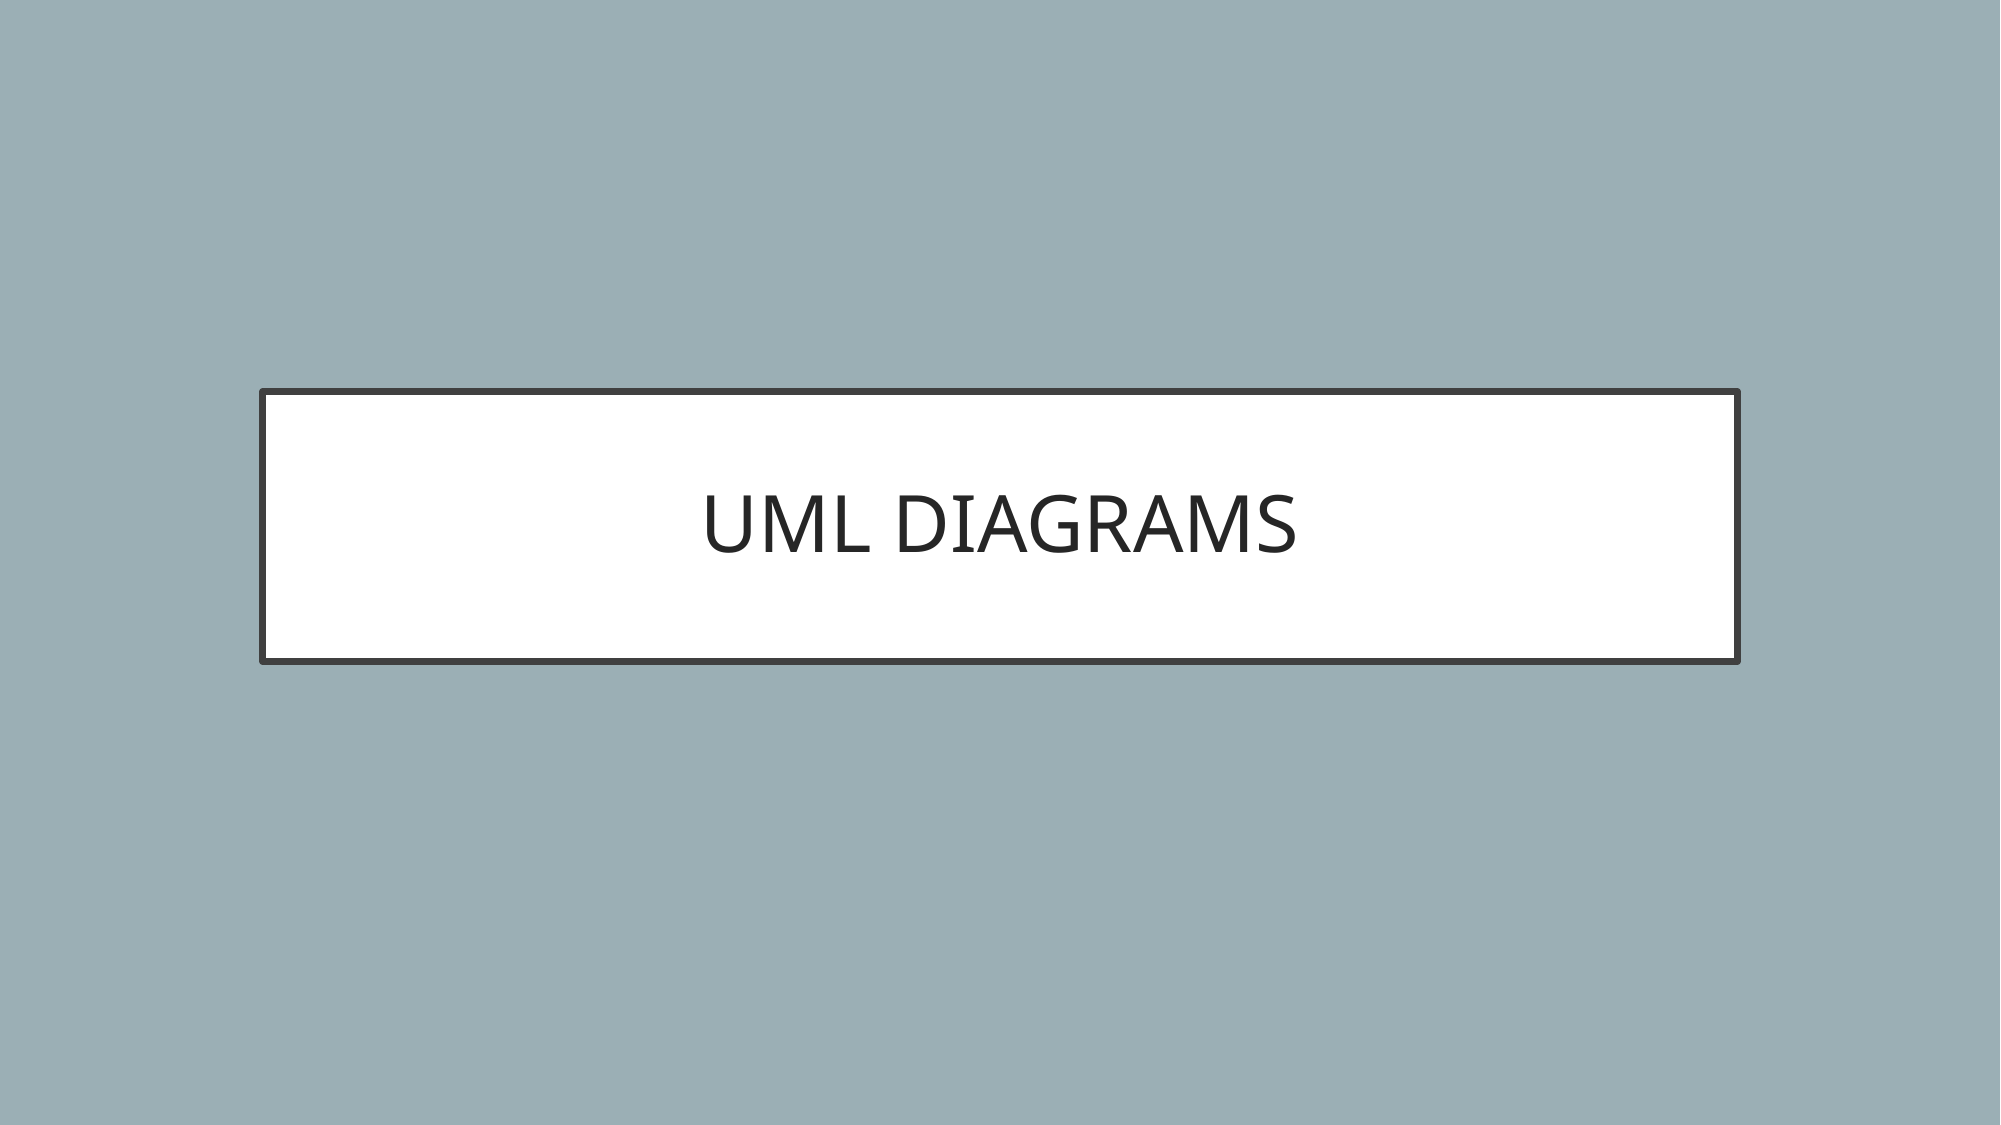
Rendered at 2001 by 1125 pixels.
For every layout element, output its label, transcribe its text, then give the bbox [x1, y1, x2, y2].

title UML DIAGRAMS [259, 388, 1741, 665]
